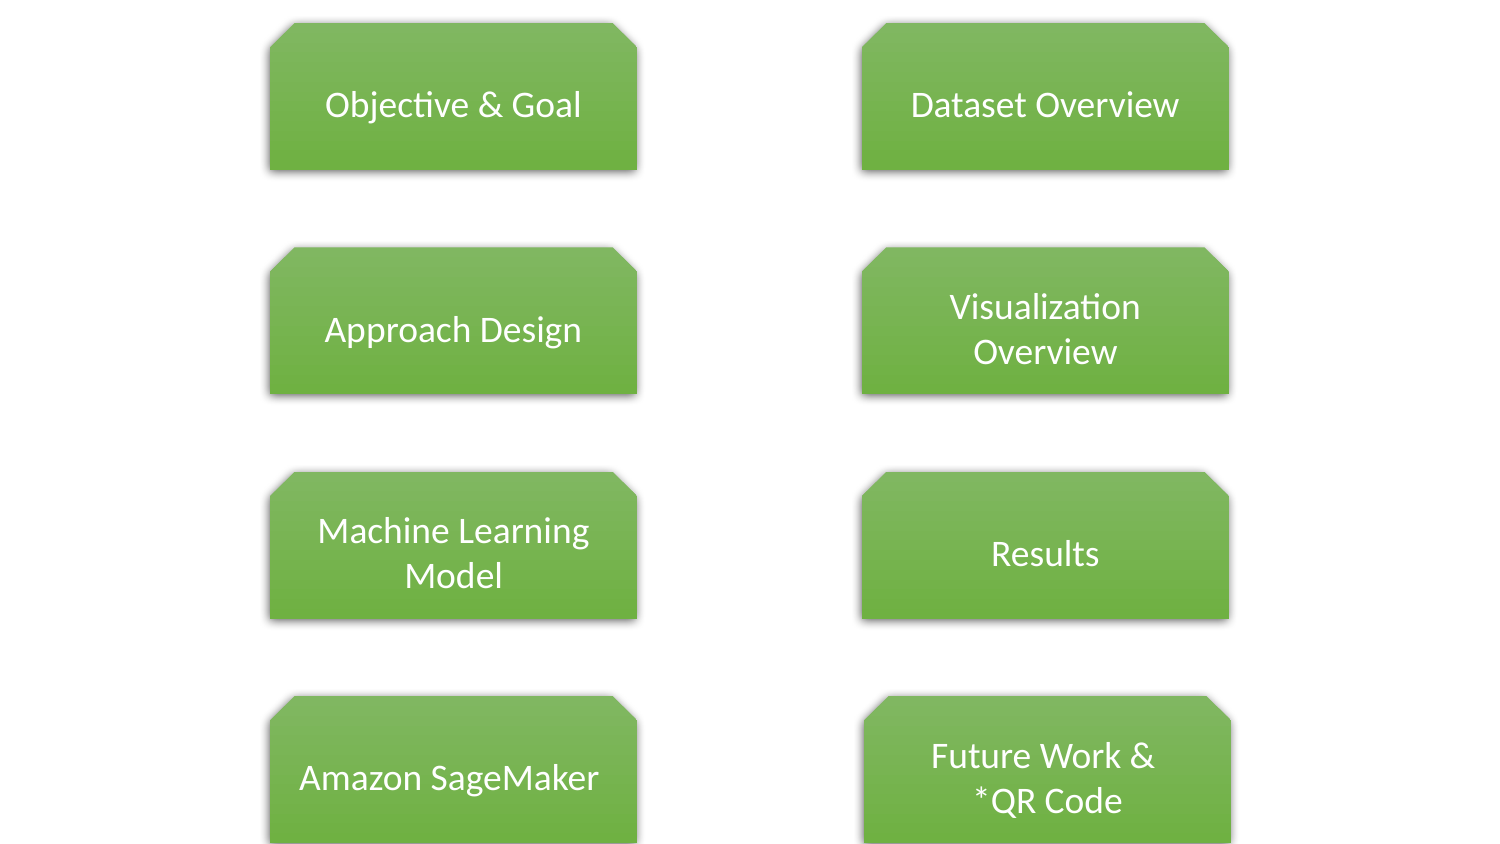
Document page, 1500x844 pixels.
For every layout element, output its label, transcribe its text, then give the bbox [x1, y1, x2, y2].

text_box Approach Design [270, 247, 638, 395]
text_box Results [861, 471, 1230, 619]
text_box Future Work & *QR Code [863, 696, 1232, 844]
text_box Amazon SageMaker [270, 696, 638, 844]
text_box Dataset Overview [861, 23, 1230, 170]
text_box Visualization Overview [861, 247, 1230, 395]
text_box Machine Learning Model [270, 471, 638, 619]
text_box Objective & Goal [270, 23, 638, 170]
